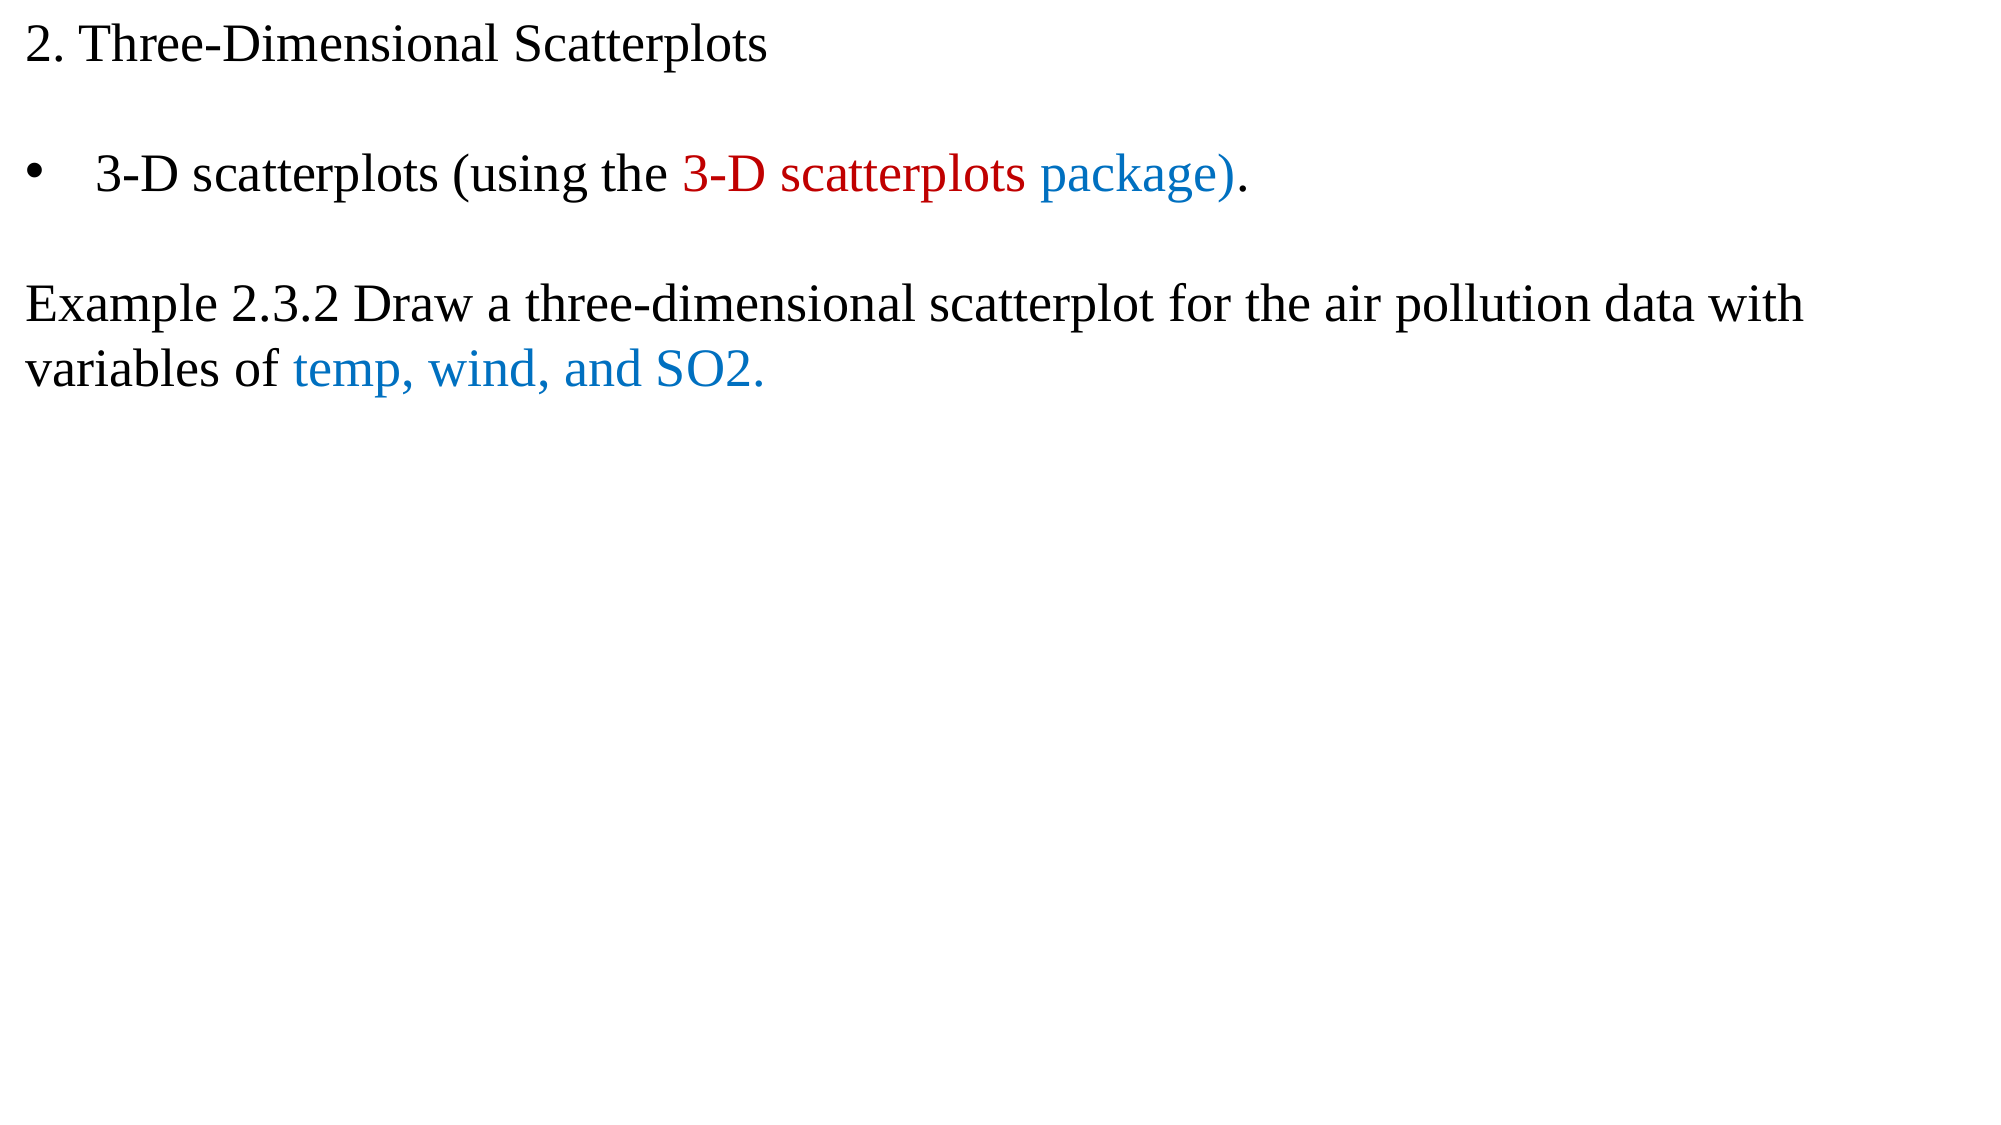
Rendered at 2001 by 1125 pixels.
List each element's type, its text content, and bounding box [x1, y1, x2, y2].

text_box 2. Three-Dimensional Scatterplots 3-D scatterplots (using the 3-D scatterplots package). Example 2.3.2 Draw a three-dimensional scatterplot for the air pollution data with variables of temp, wind, and SO2. [10, 0, 2000, 405]
